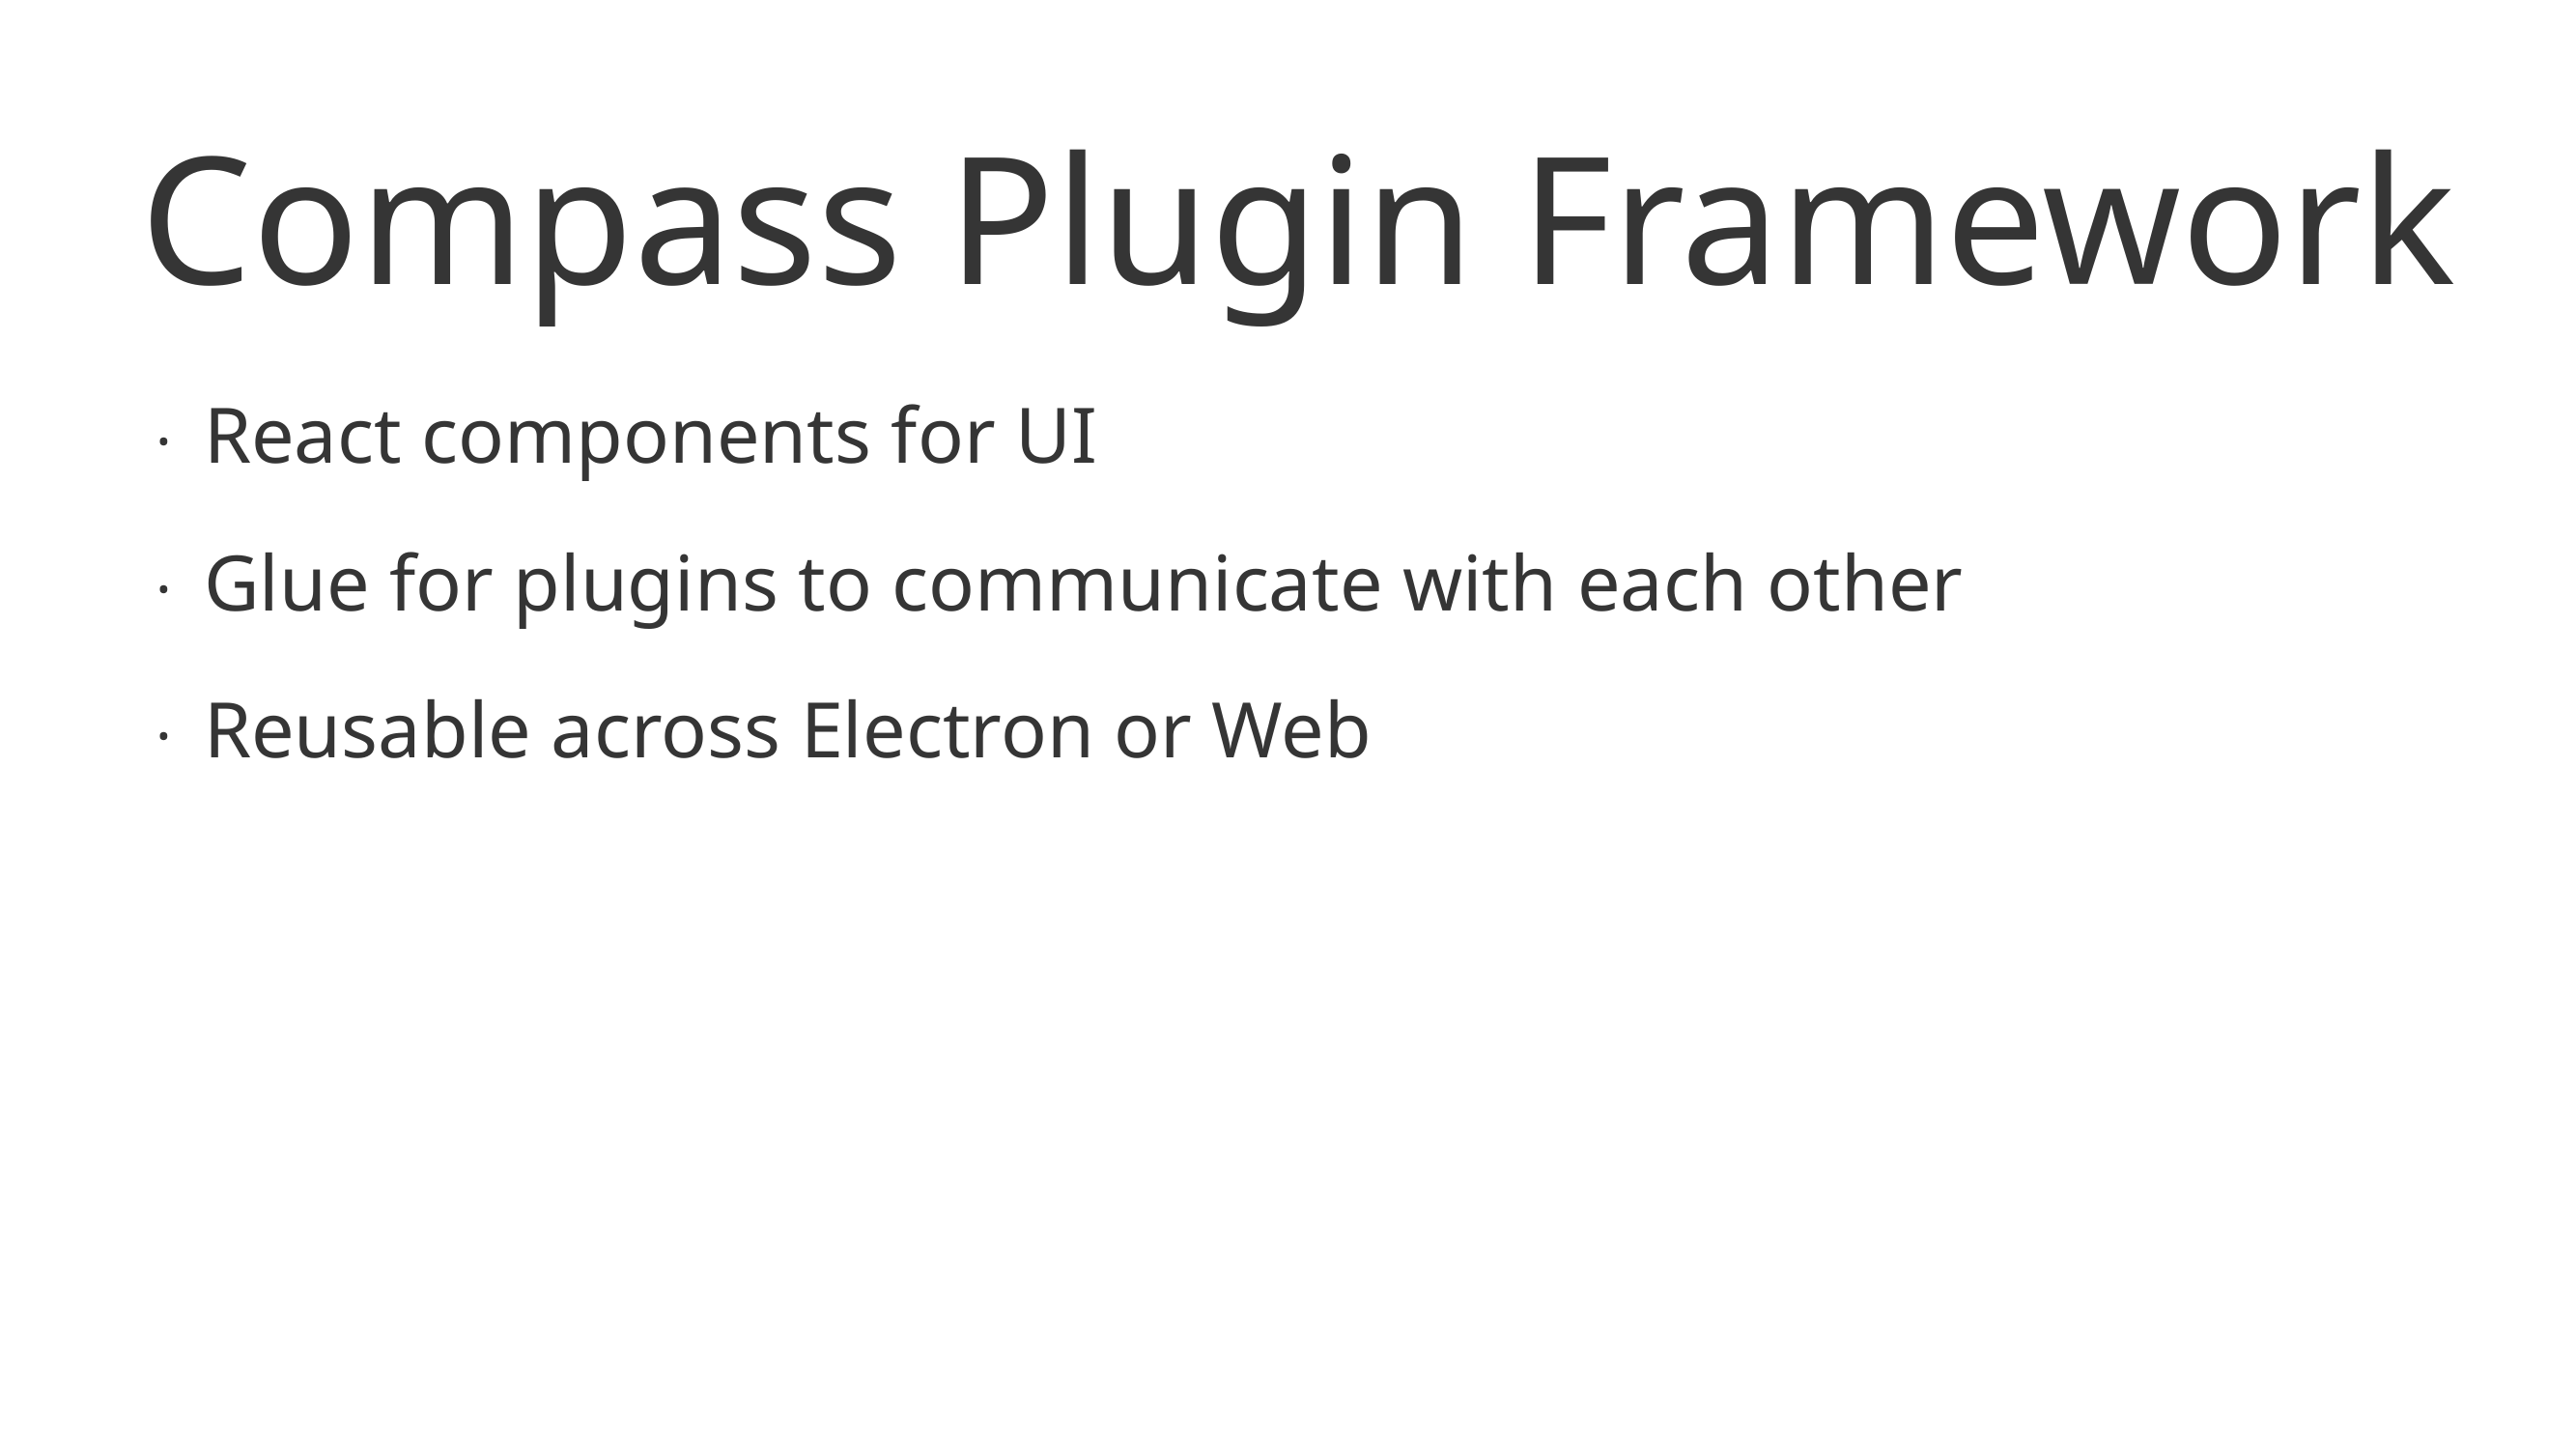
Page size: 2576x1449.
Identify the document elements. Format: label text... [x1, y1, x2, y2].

text_box Compass Plugin Framework · React components for UI · Glue for plugins to communicate with each other · Reusable across Electron or Web [140, 116, 2457, 774]
